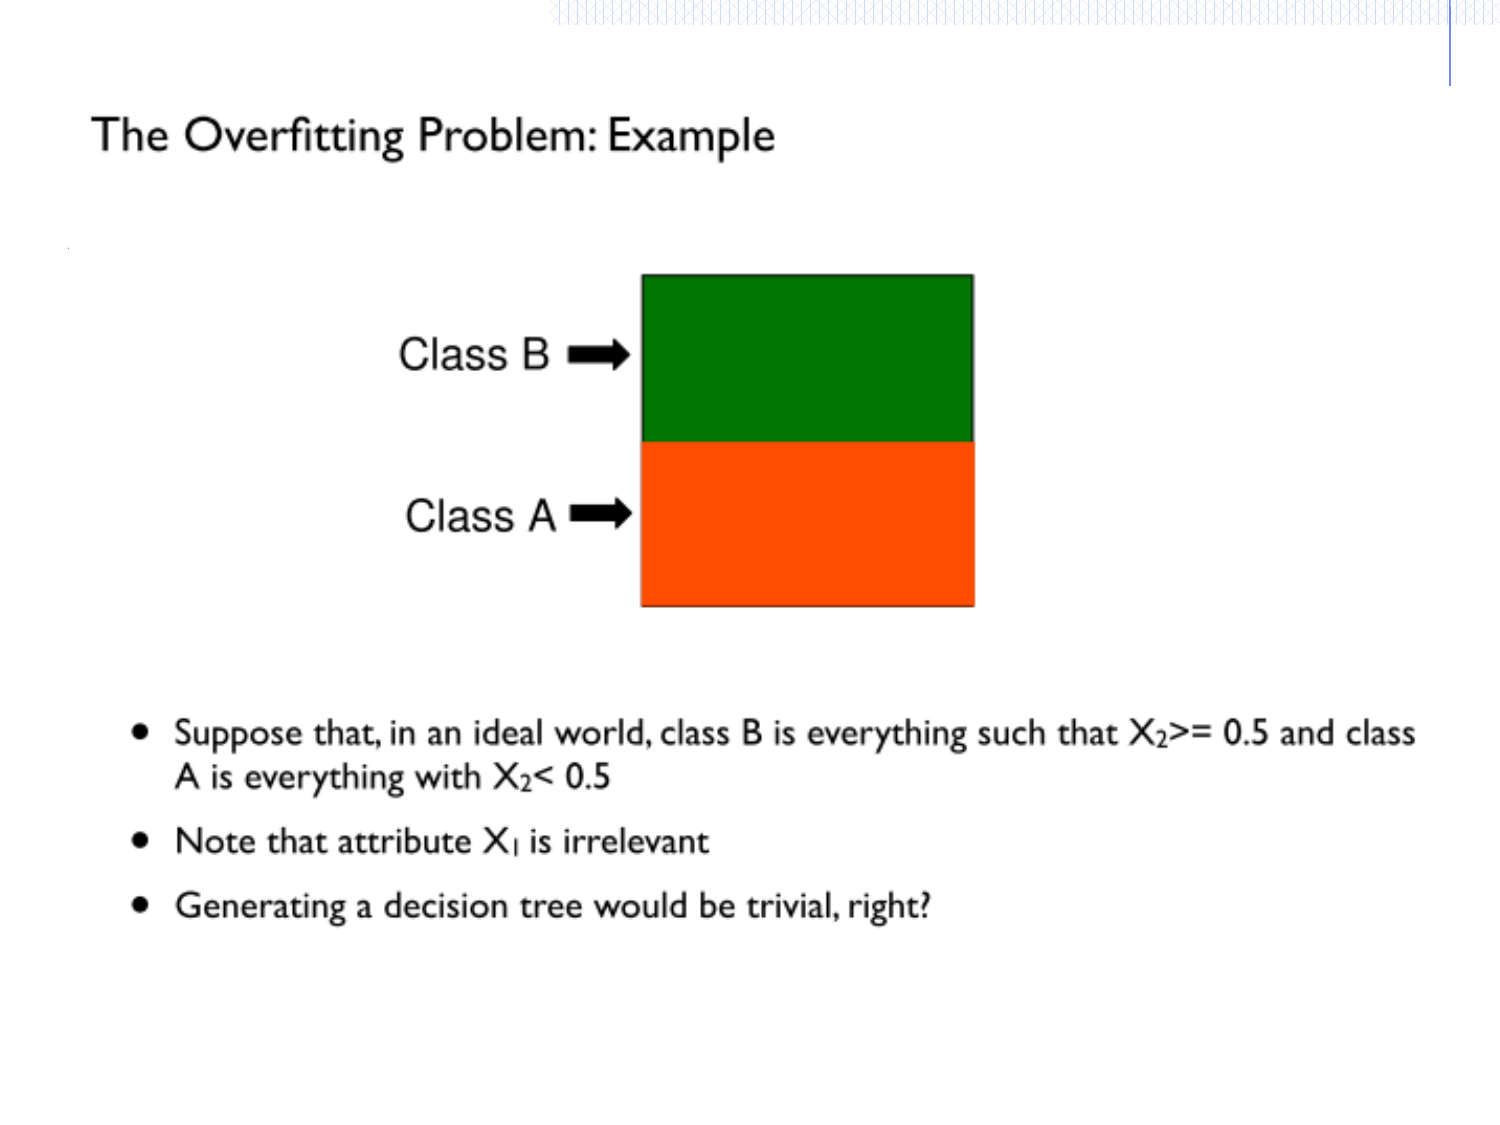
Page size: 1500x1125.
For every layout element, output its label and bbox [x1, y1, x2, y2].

picture [69, 85, 1456, 962]
